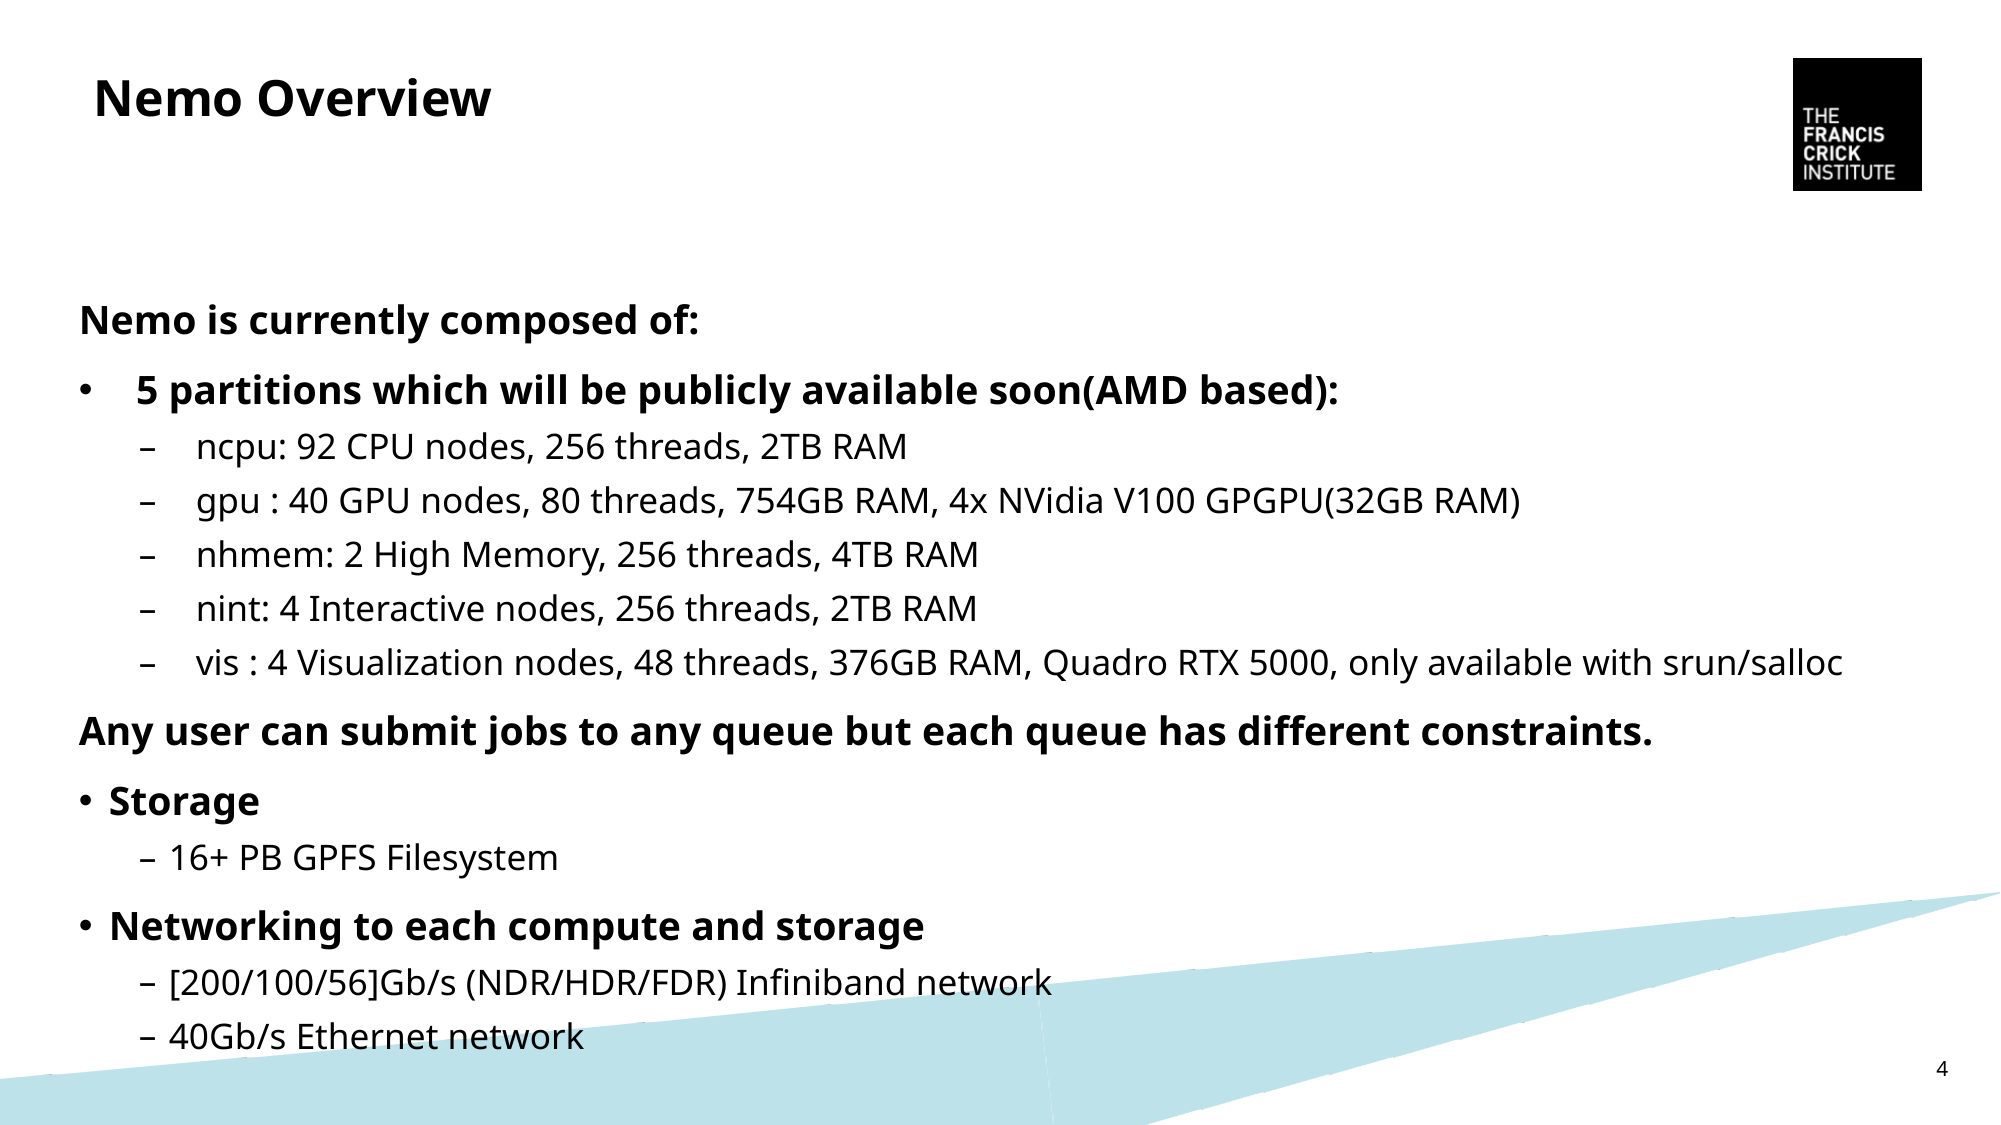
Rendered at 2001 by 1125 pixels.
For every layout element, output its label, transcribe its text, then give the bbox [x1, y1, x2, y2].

picture [1793, 58, 1922, 191]
title Nemo Overview [77, 58, 1560, 208]
list Nemo is currently composed of: 5 partitions which will be publicly available soon(AMD based): ncpu: 92 CPU nodes, 256 threads, 2TB RAM gpu : 40 GPU nodes, 80 threads, 754GB RAM, 4x NVidia V100 GPGPU(32GB RAM) nhmem: 2 High Memory, 256 threads, 4TB RAM nint: 4 Interactive nodes, 256 threads, 2TB RAM vis : 4 Visualization nodes, 48 threads, 376GB RAM, Quadro RTX 5000, only available with srun/salloc Any user can submit jobs to any queue but each queue has different constraints. Storage 16+ PB GPFS Filesystem Networking to each compute and storage [200/100/56]Gb/s (NDR/HDR/FDR) Infiniband network 40Gb/s Ethernet network [78, 295, 1930, 1063]
slide_number 4 [1858, 1039, 1964, 1100]
